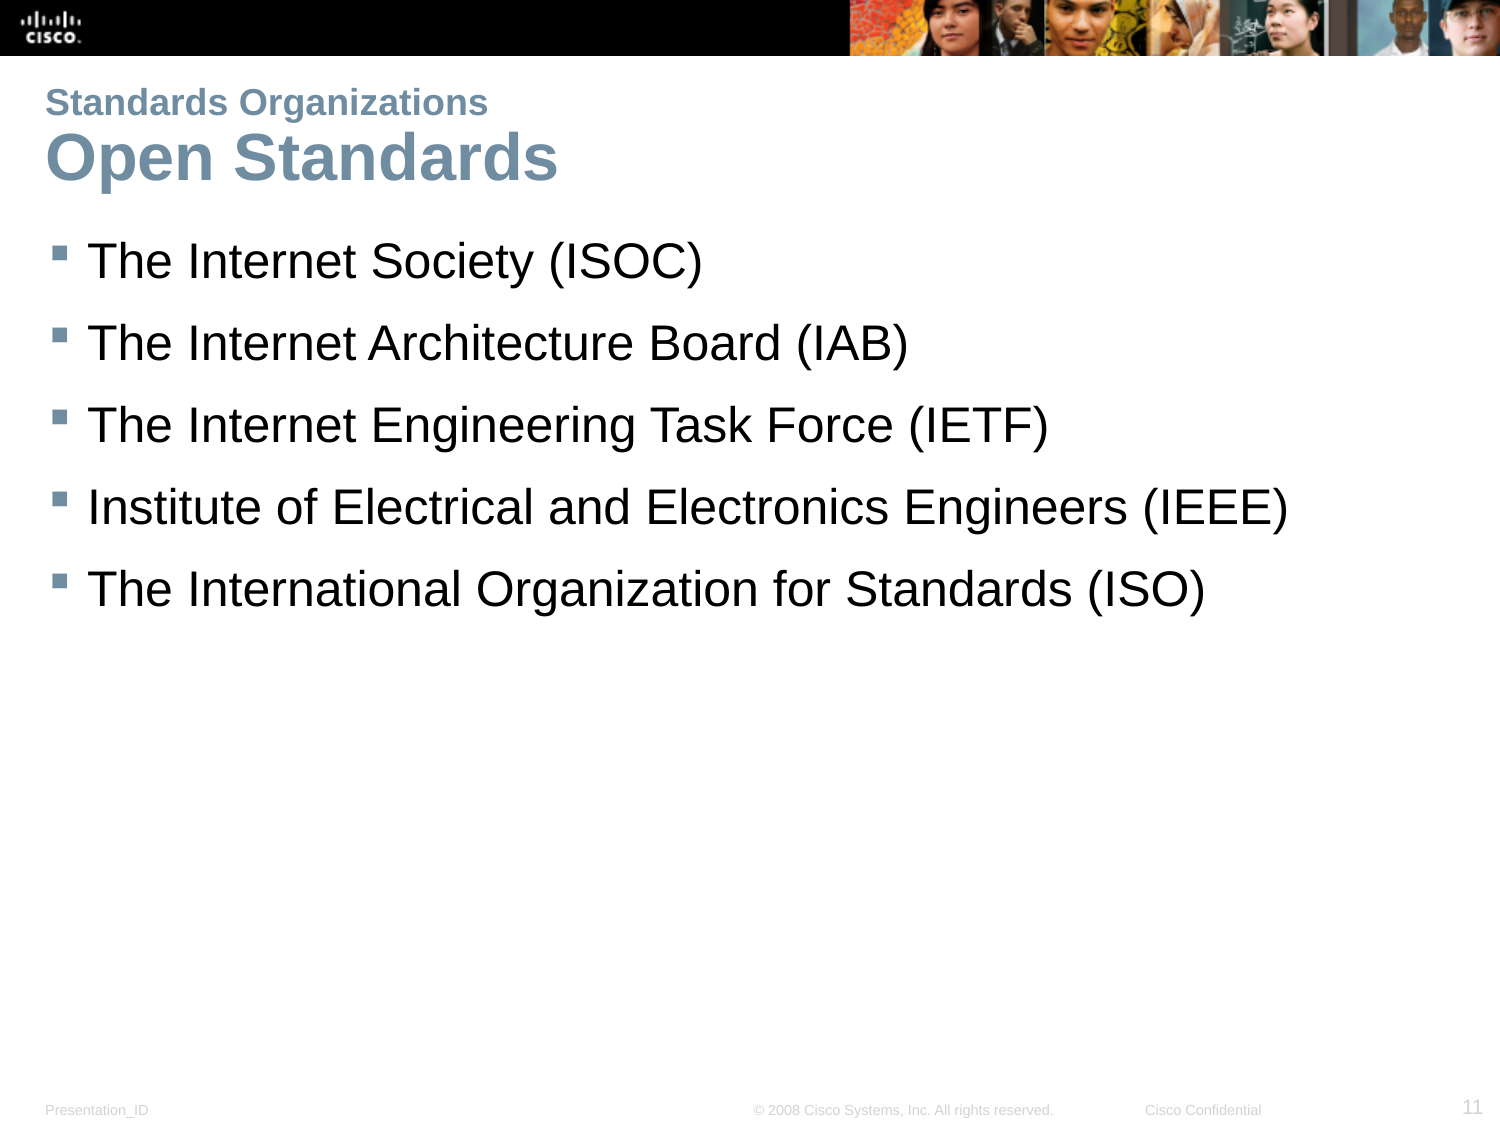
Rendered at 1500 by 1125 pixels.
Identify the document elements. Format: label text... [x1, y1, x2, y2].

title Standards Organizations Open Standards [31, 64, 1471, 203]
picture [0, 0, 1500, 56]
list The Internet Society (ISOC) The Internet Architecture Board (IAB) The Internet Engineering Task Force (IETF) Institute of Electrical and Electronics Engineers (IEEE) The International Organization for Standards (ISO) [34, 226, 1468, 1061]
